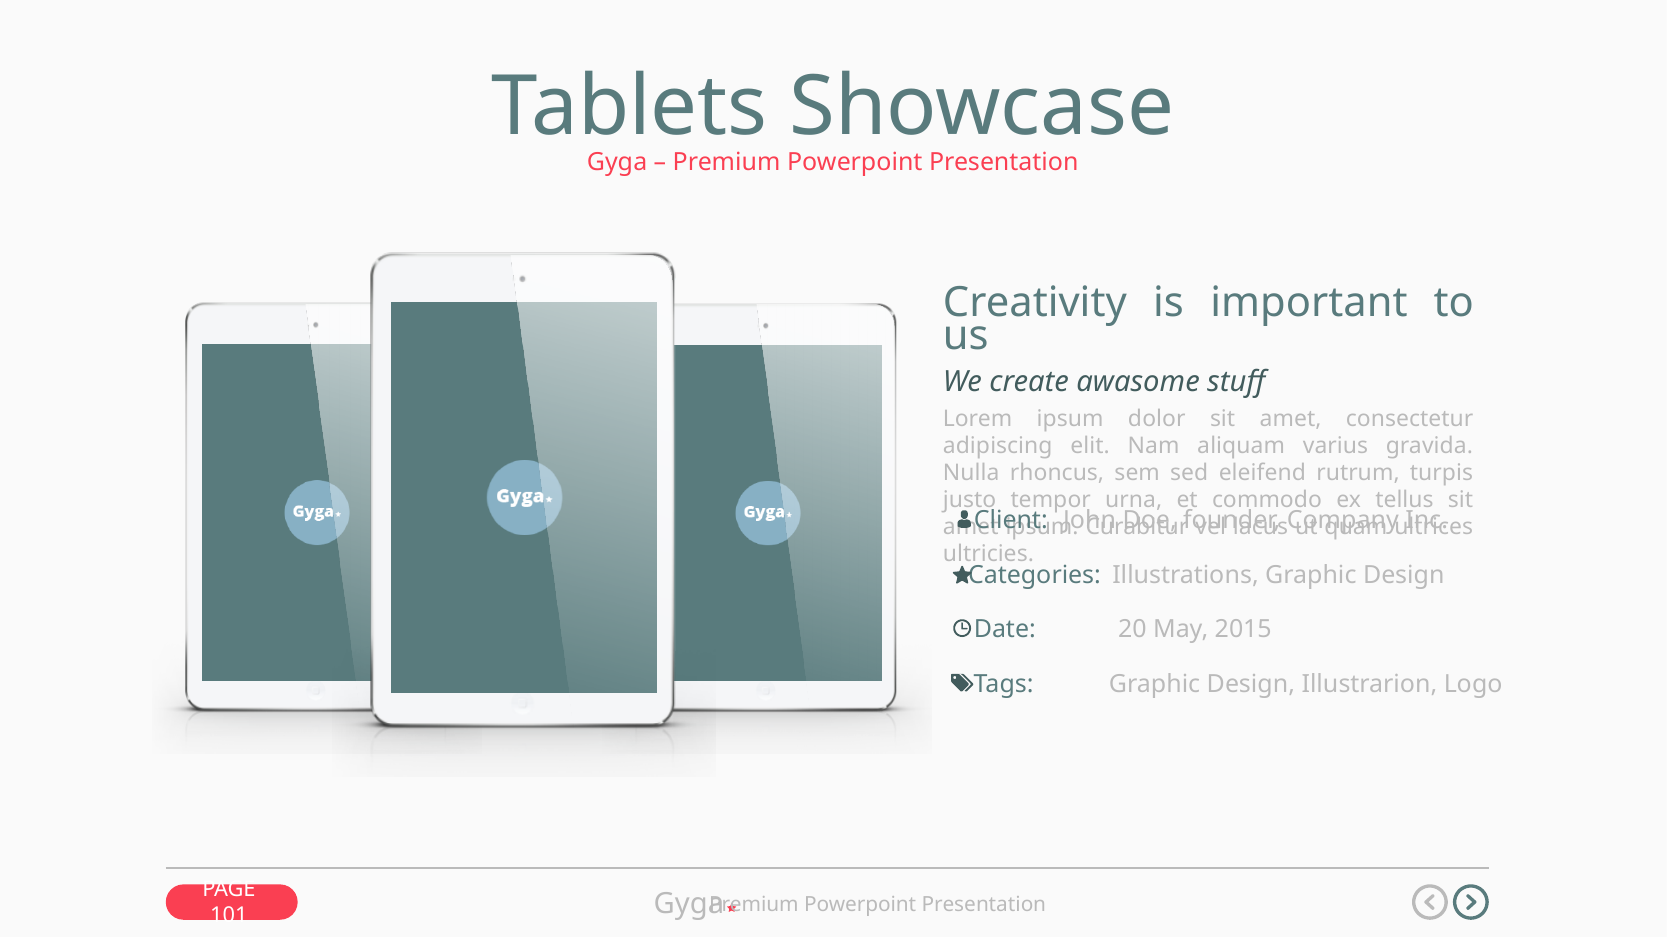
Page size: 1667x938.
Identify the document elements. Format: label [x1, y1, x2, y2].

text_box [950, 659, 1049, 705]
text_box [953, 605, 1051, 650]
text_box [1103, 605, 1287, 650]
text_box [1094, 659, 1519, 705]
text_box [152, 227, 1489, 778]
list [0, 43, 1667, 185]
